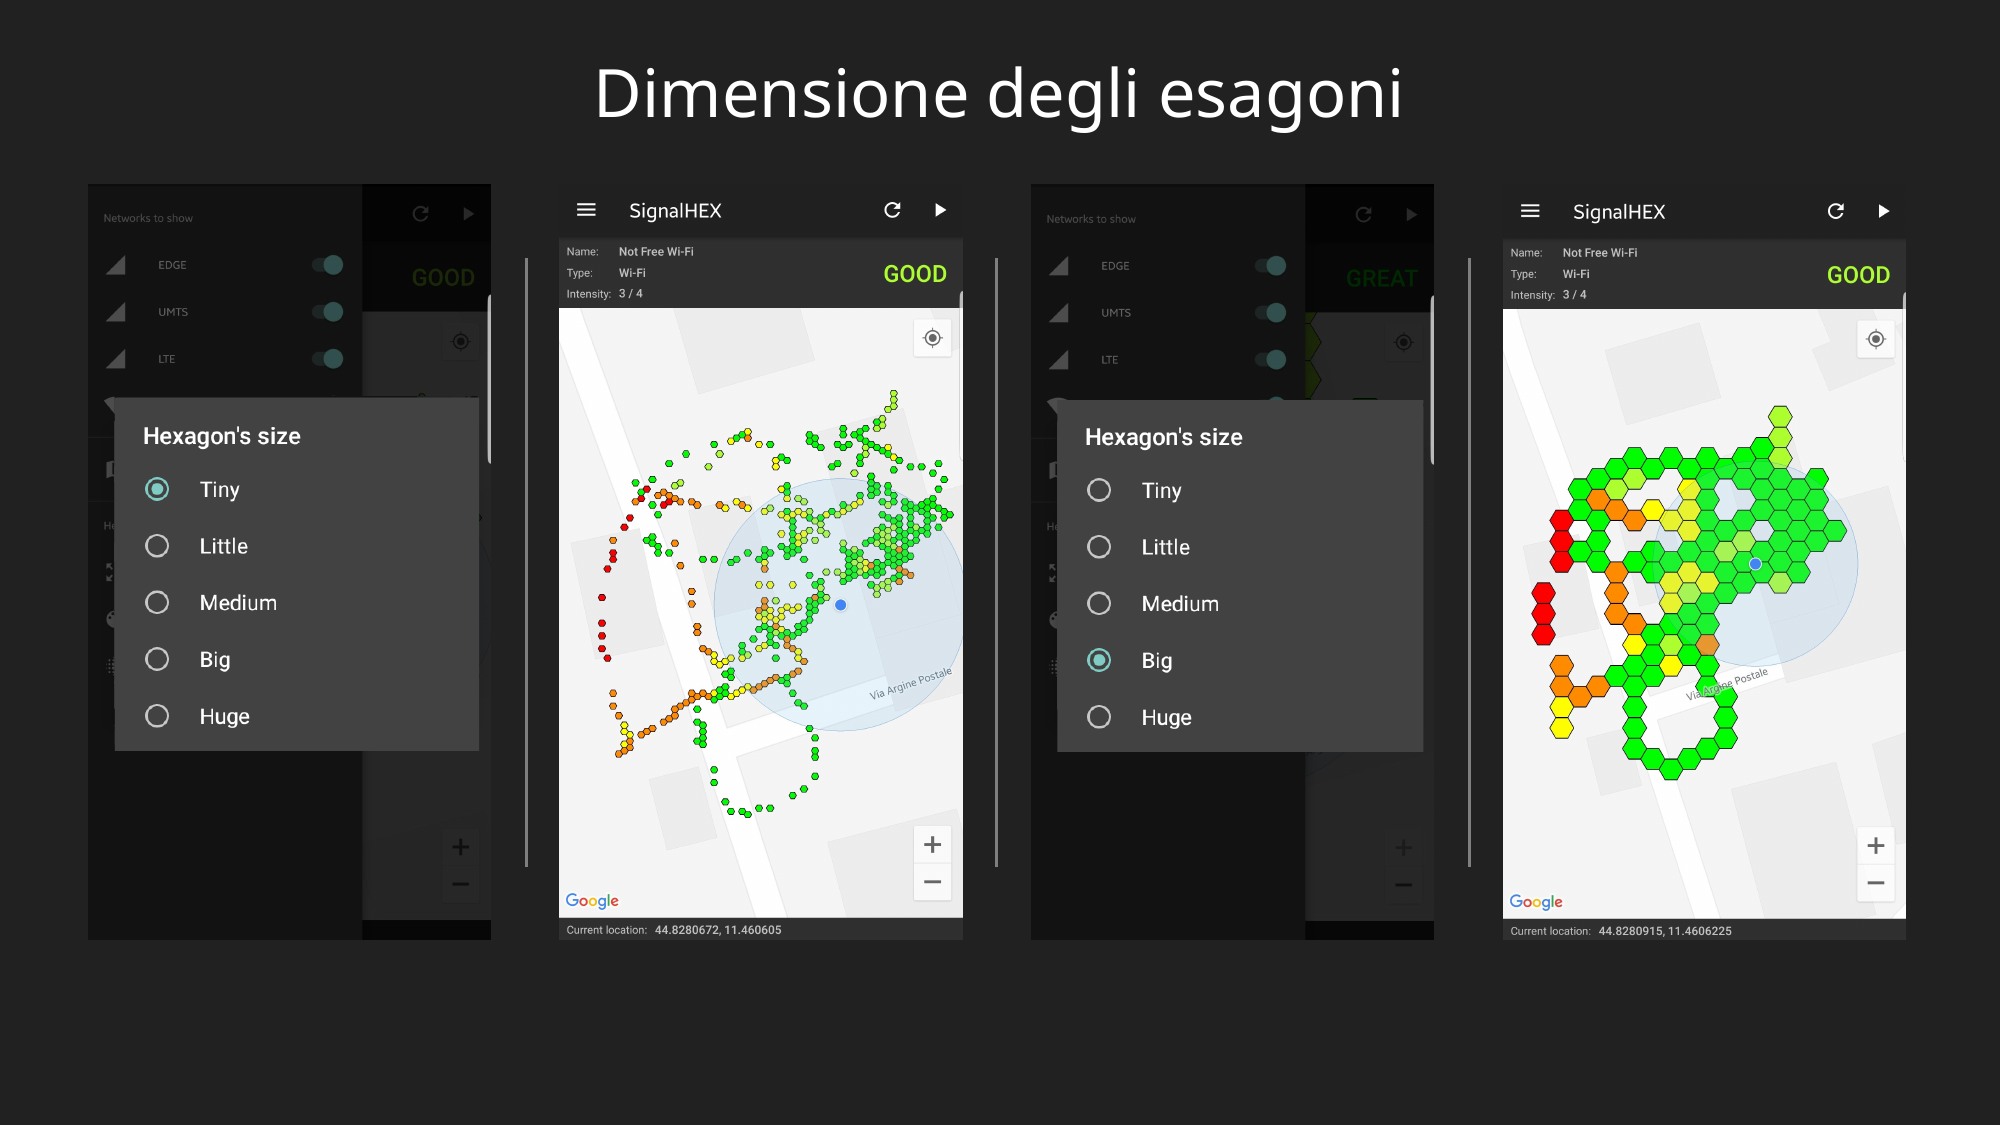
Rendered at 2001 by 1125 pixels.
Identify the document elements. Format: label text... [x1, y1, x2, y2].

picture [1031, 184, 1434, 940]
text_box Dimensione degli esagoni [579, 43, 1421, 139]
picture [559, 184, 963, 940]
picture [88, 184, 491, 940]
picture [1503, 184, 1906, 940]
